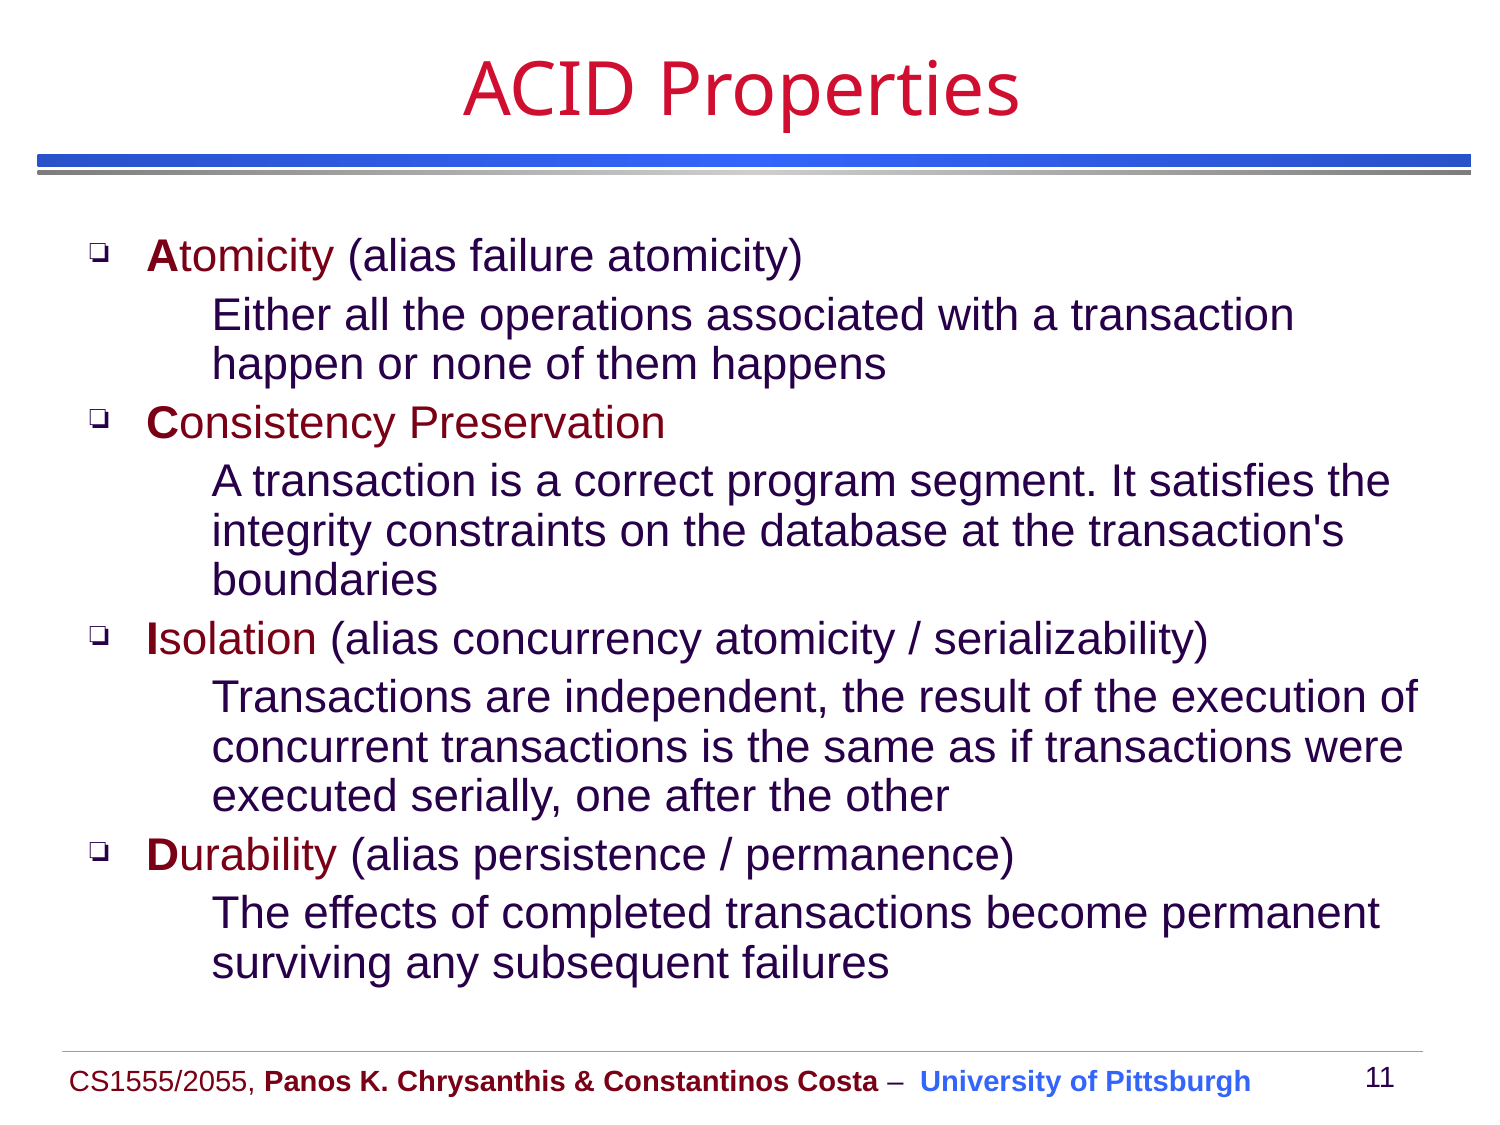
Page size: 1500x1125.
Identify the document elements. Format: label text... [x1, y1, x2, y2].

table_header A [952, 154, 956, 166]
table_cell D [1090, 154, 1094, 166]
title ACID Properties [0, 0, 1486, 138]
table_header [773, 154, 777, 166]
table_header A [407, 154, 412, 166]
list Atomicity (alias failure atomicity) Either all the operations associated with a transaction happen or none of them happens Consistency Preservation A transaction is a correct program segment. It satisfies the integrity constraints on the database at the transaction's boundaries Isolation (alias concurrency atomicity / serializability) Transactions are independent, the result of the execution of concurrent transactions is the same as if transactions were executed serially, one after the other Durability (alias persistence / permanence) The effects of completed transactions become permanent surviving any subsequent failures [75, 224, 1438, 1000]
table_cell D [497, 154, 502, 166]
